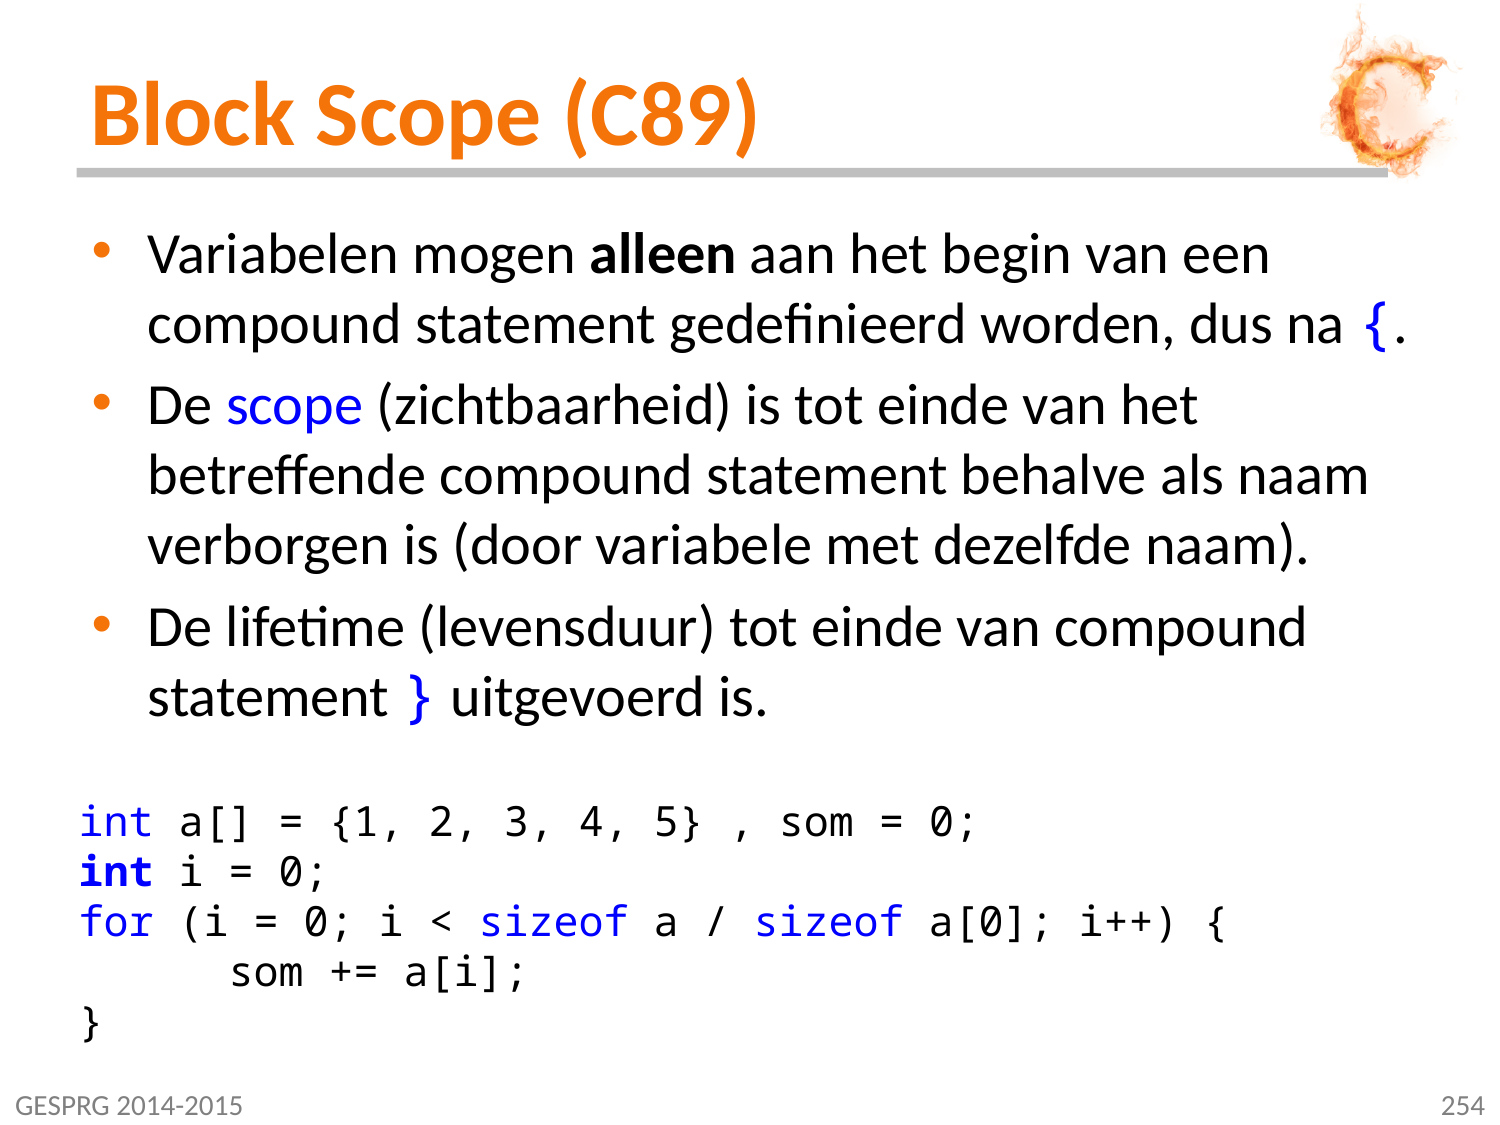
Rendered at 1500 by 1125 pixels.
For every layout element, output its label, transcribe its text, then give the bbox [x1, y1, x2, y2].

slide_number 254 [1149, 1082, 1500, 1125]
picture [1316, 0, 1471, 185]
list Variabelen mogen alleen aan het begin van een compound statement gedefinieerd worden, dus na {. De scope (zichtbaarheid) is tot einde van het betreffende compound statement behalve als naam verborgen is (door variabele met dezelfde naam). De lifetime (levensduur) tot einde van compound statement } uitgevoerd is. [76, 207, 1427, 988]
slide_number GESPRG 2014-2015 [0, 1082, 350, 1125]
title Block Scope (C89) [75, 45, 1425, 173]
text_box int a[] = {1, 2, 3, 4, 5} , som = 0; int i = 0; for (i = 0; i < sizeof a / sizeof a[0]; i++) { som += a[i]; } [63, 786, 1244, 1053]
